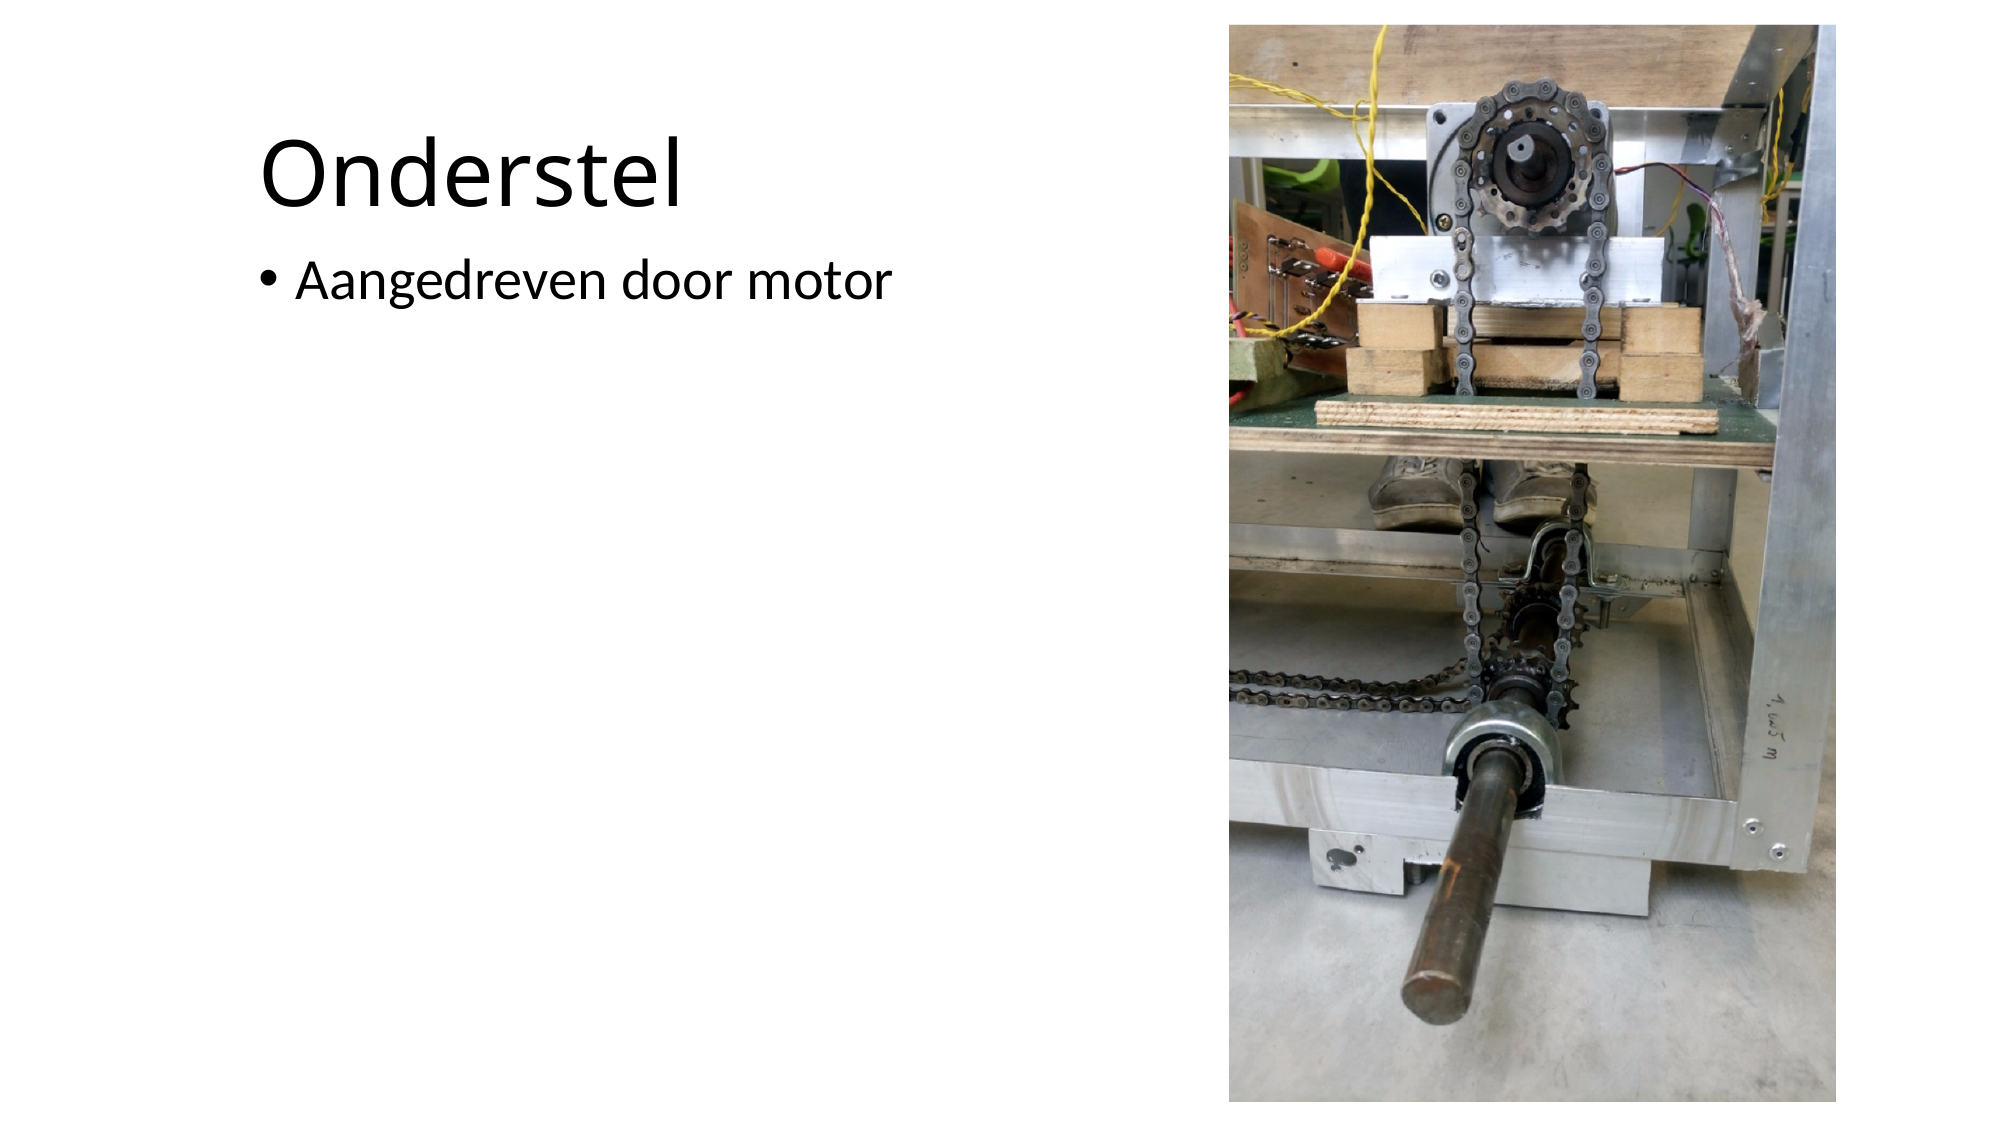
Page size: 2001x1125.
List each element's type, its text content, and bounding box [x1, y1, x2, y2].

text_box Aangedreven door motor [243, 241, 1229, 995]
text_box Onderstel [243, 112, 1227, 241]
picture [992, 26, 2000, 1101]
